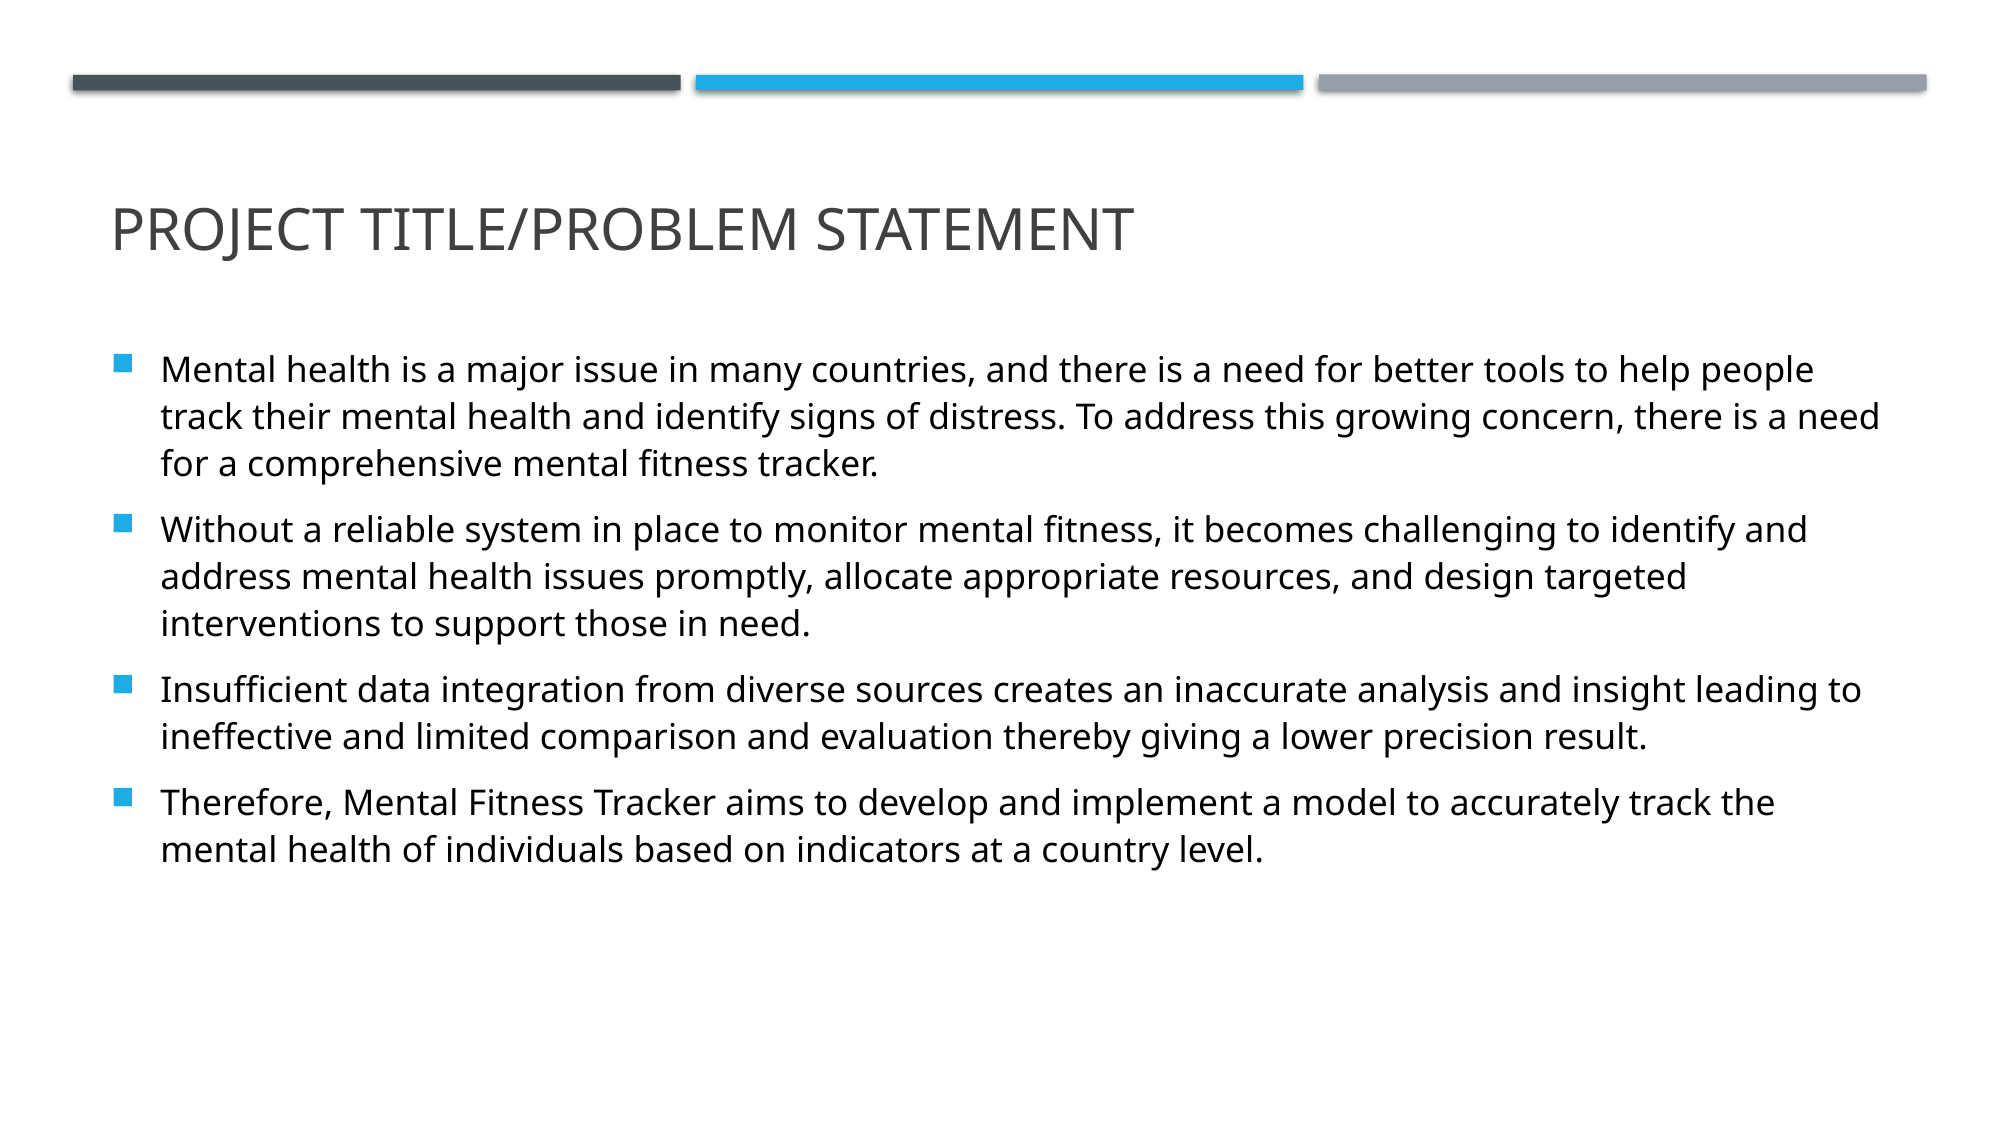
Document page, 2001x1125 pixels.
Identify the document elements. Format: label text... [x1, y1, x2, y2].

list Mental health is a major issue in many countries, and there is a need for better tools to help people track their mental health and identify signs of distress. To address this growing concern, there is a need for a comprehensive mental fitness tracker. Without a reliable system in place to monitor mental fitness, it becomes challenging to identify and address mental health issues promptly, allocate appropriate resources, and design targeted interventions to support those in need. Insufficient data integration from diverse sources creates an inaccurate analysis and insight leading to ineffective and limited comparison and evaluation thereby giving a lower precision result. Therefore, Mental Fitness Tracker aims to develop and implement a model to accurately track the mental health of individuals based on indicators at a country level. [95, 282, 1905, 930]
title PROJECT TITLE/Problem Statement [95, 144, 1905, 282]
